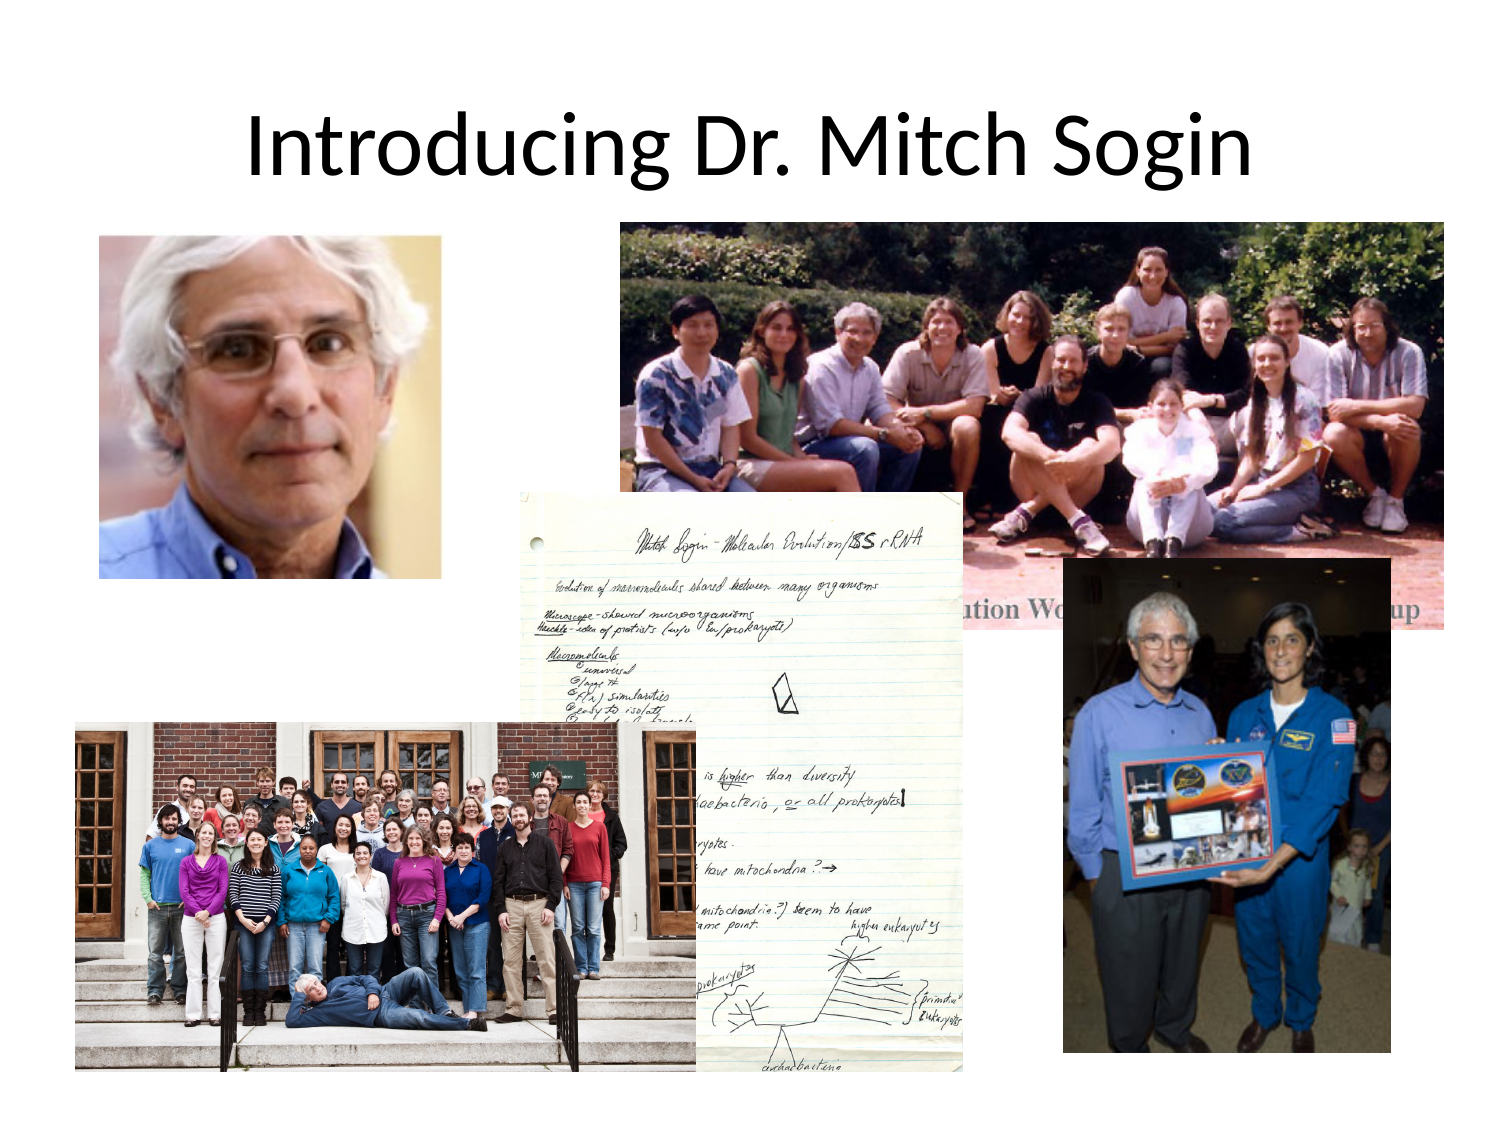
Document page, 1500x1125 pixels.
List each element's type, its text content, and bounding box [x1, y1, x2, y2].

title Introducing Dr. Mitch Sogin [75, 45, 1425, 233]
picture [99, 232, 444, 579]
picture [74, 222, 1445, 1072]
